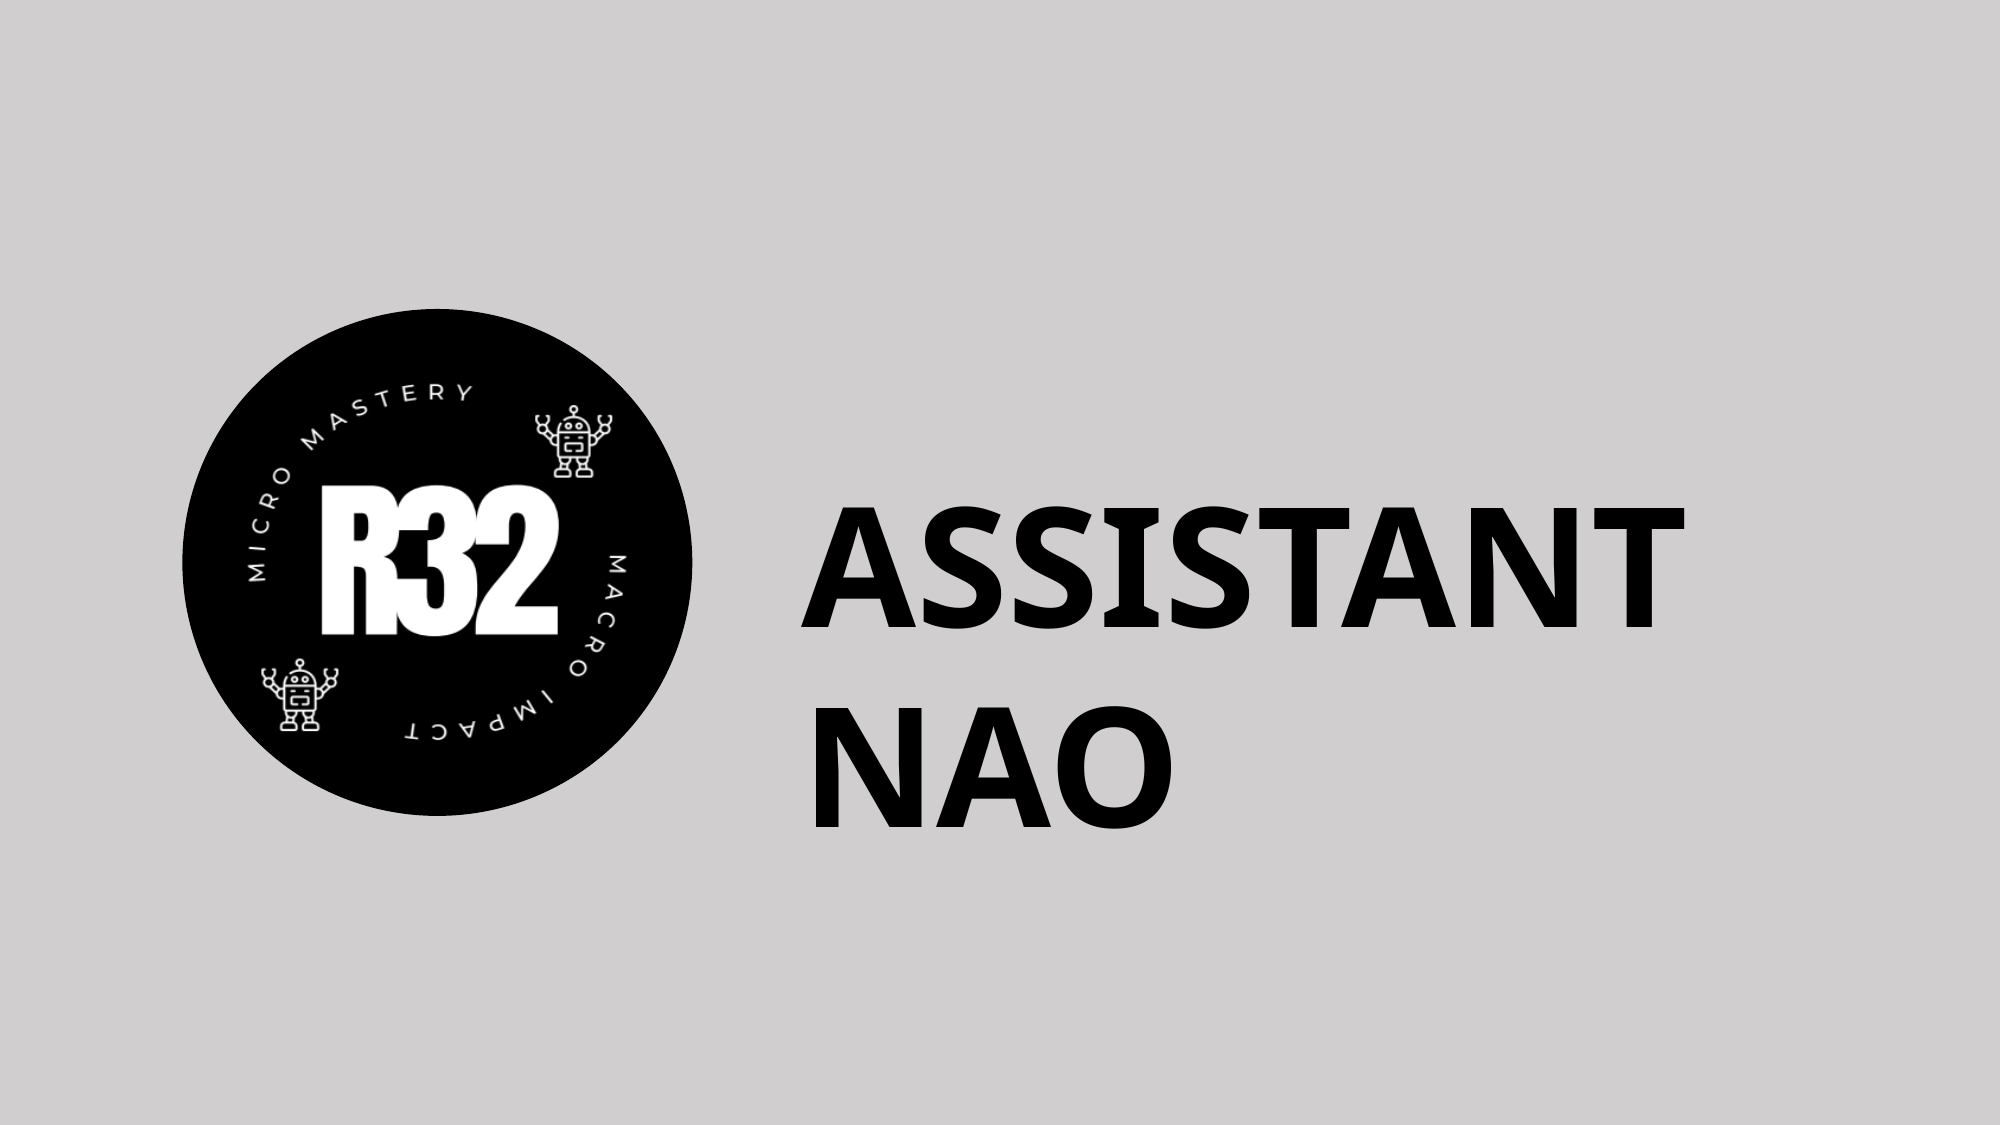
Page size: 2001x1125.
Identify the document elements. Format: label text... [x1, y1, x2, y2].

text_box [181, 307, 694, 817]
text_box ASSISTANT NAO [786, 453, 1966, 869]
